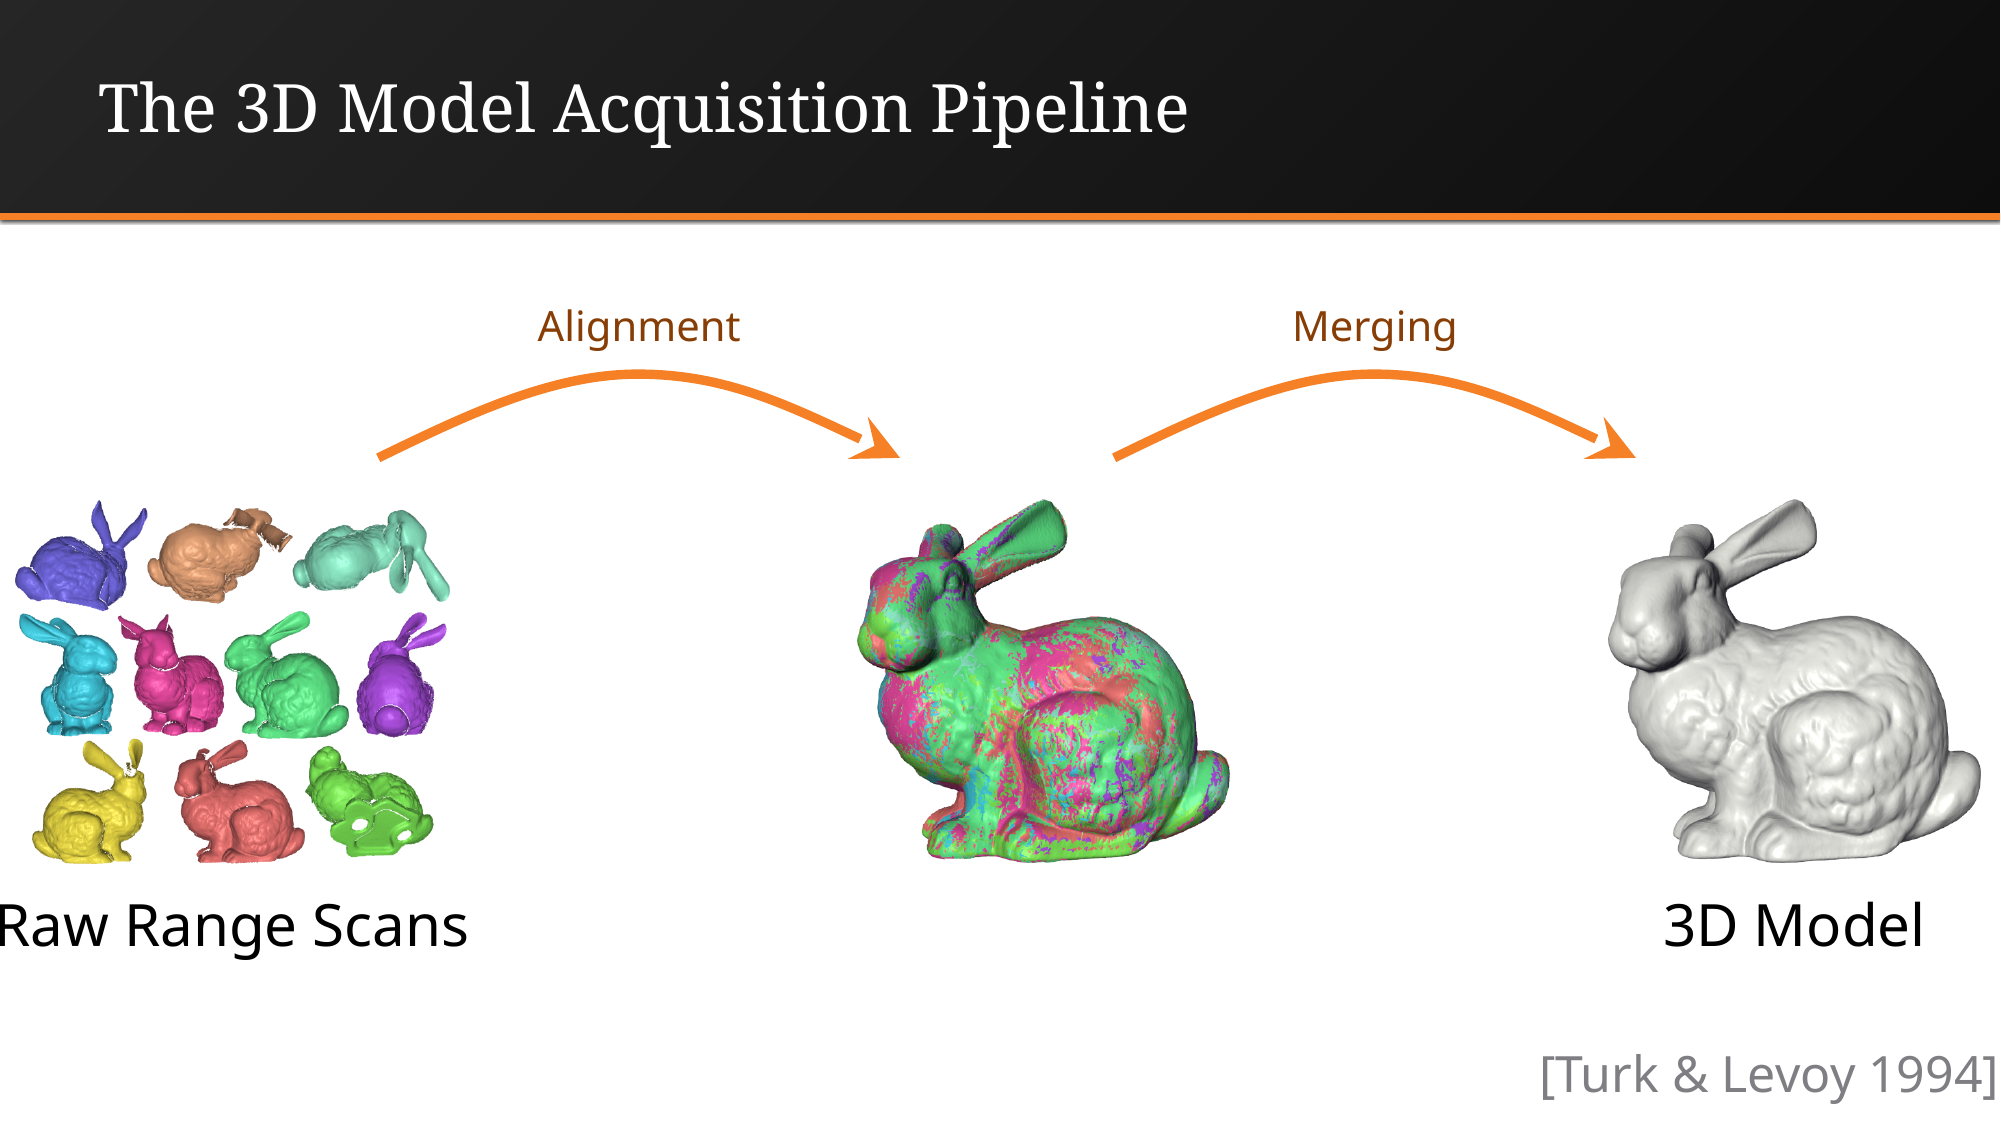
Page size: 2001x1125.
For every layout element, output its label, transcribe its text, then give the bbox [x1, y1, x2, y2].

text_box Raw Range Scans [0, 880, 485, 966]
text_box [Turk & Levoy 1994] [1524, 1035, 2000, 1111]
picture [1637, 499, 1981, 863]
title The 3D Model Acquisition Pipeline [83, 0, 1917, 213]
text_box 3D Model [1648, 880, 1941, 966]
picture [14, 500, 377, 864]
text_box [377, 291, 1637, 864]
